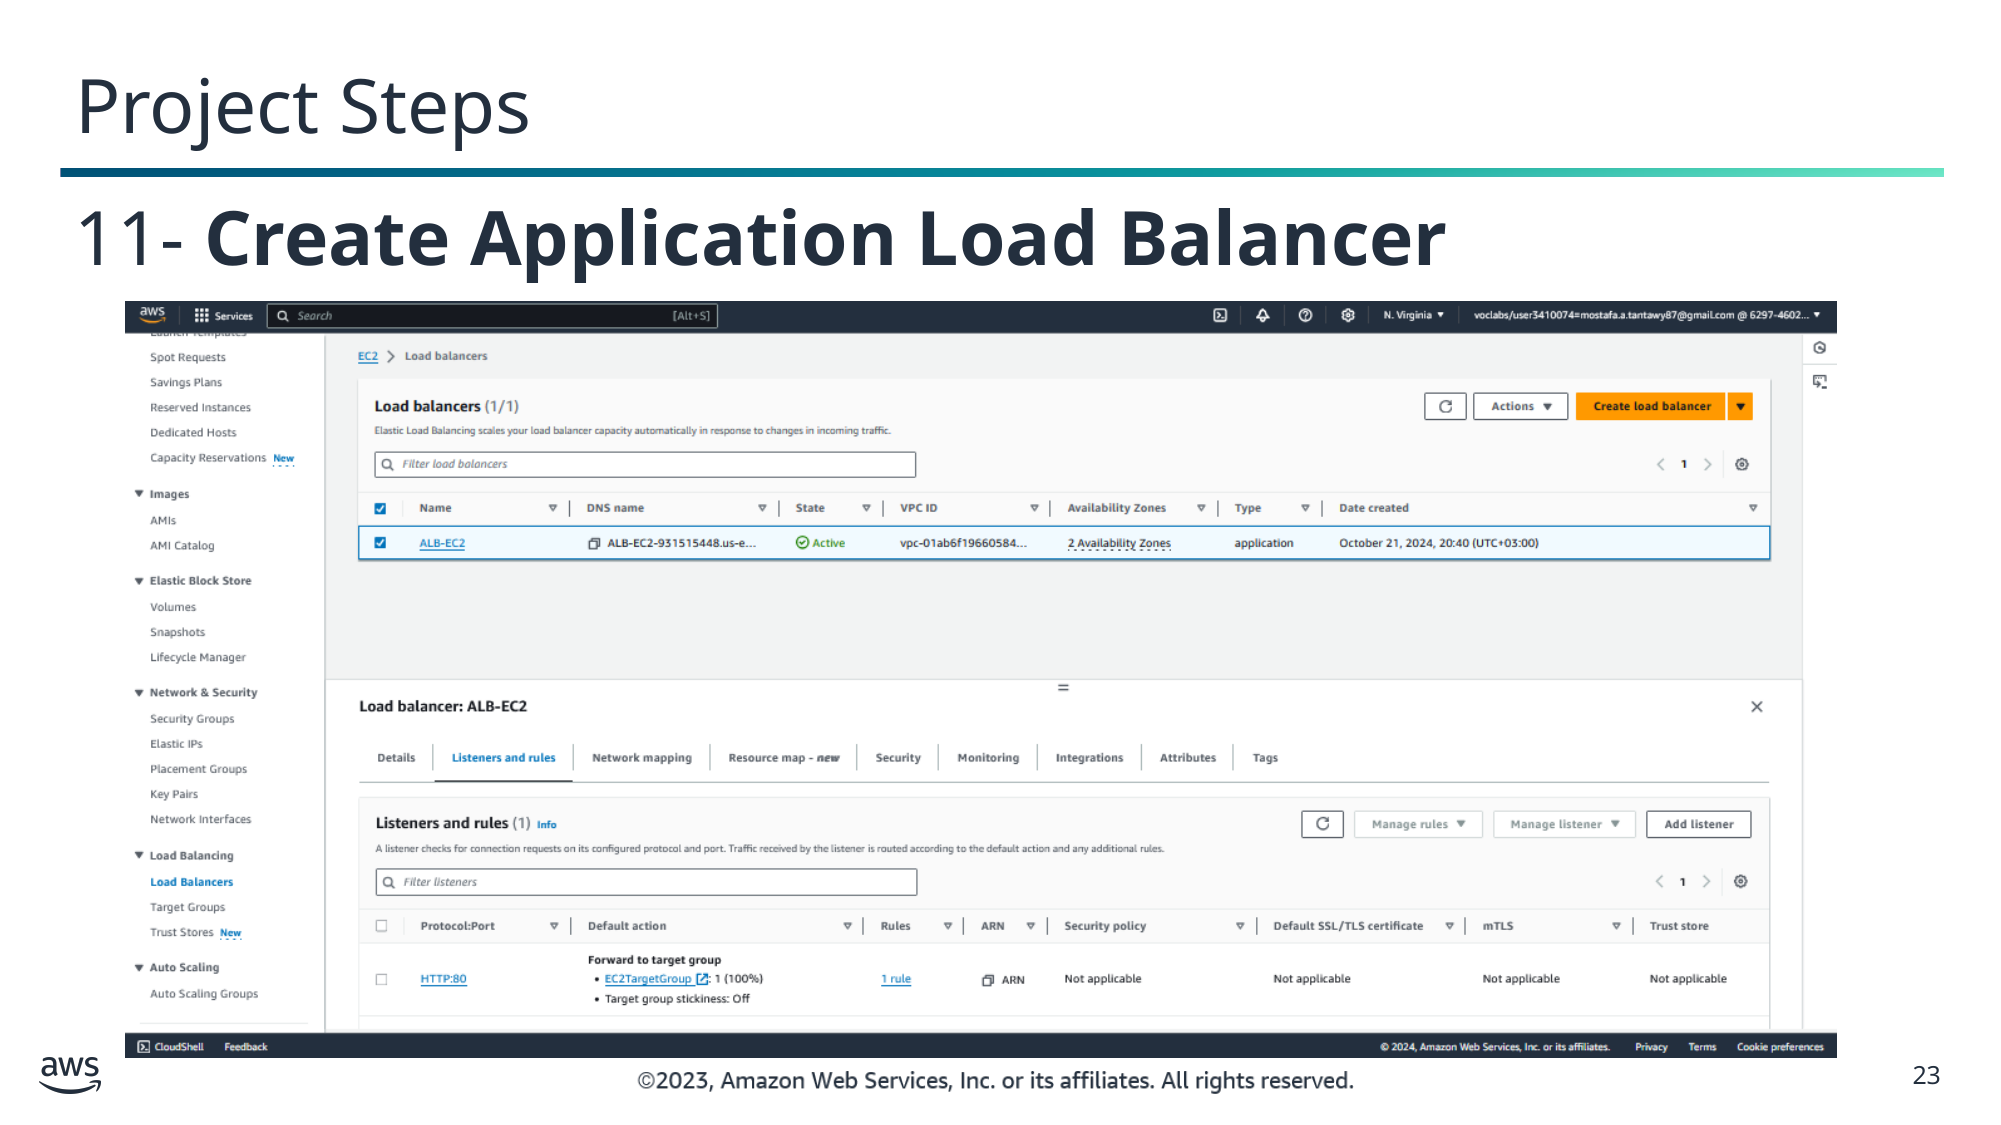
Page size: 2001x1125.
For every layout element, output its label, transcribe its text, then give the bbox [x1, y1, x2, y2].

slide_number 23 [1861, 1057, 1941, 1095]
text_box 11- Create Application Load Balancer [59, 181, 1941, 302]
picture [39, 1057, 101, 1094]
picture [125, 301, 1837, 1109]
title Project Steps [60, 49, 1941, 170]
picture [681, 168, 1944, 177]
